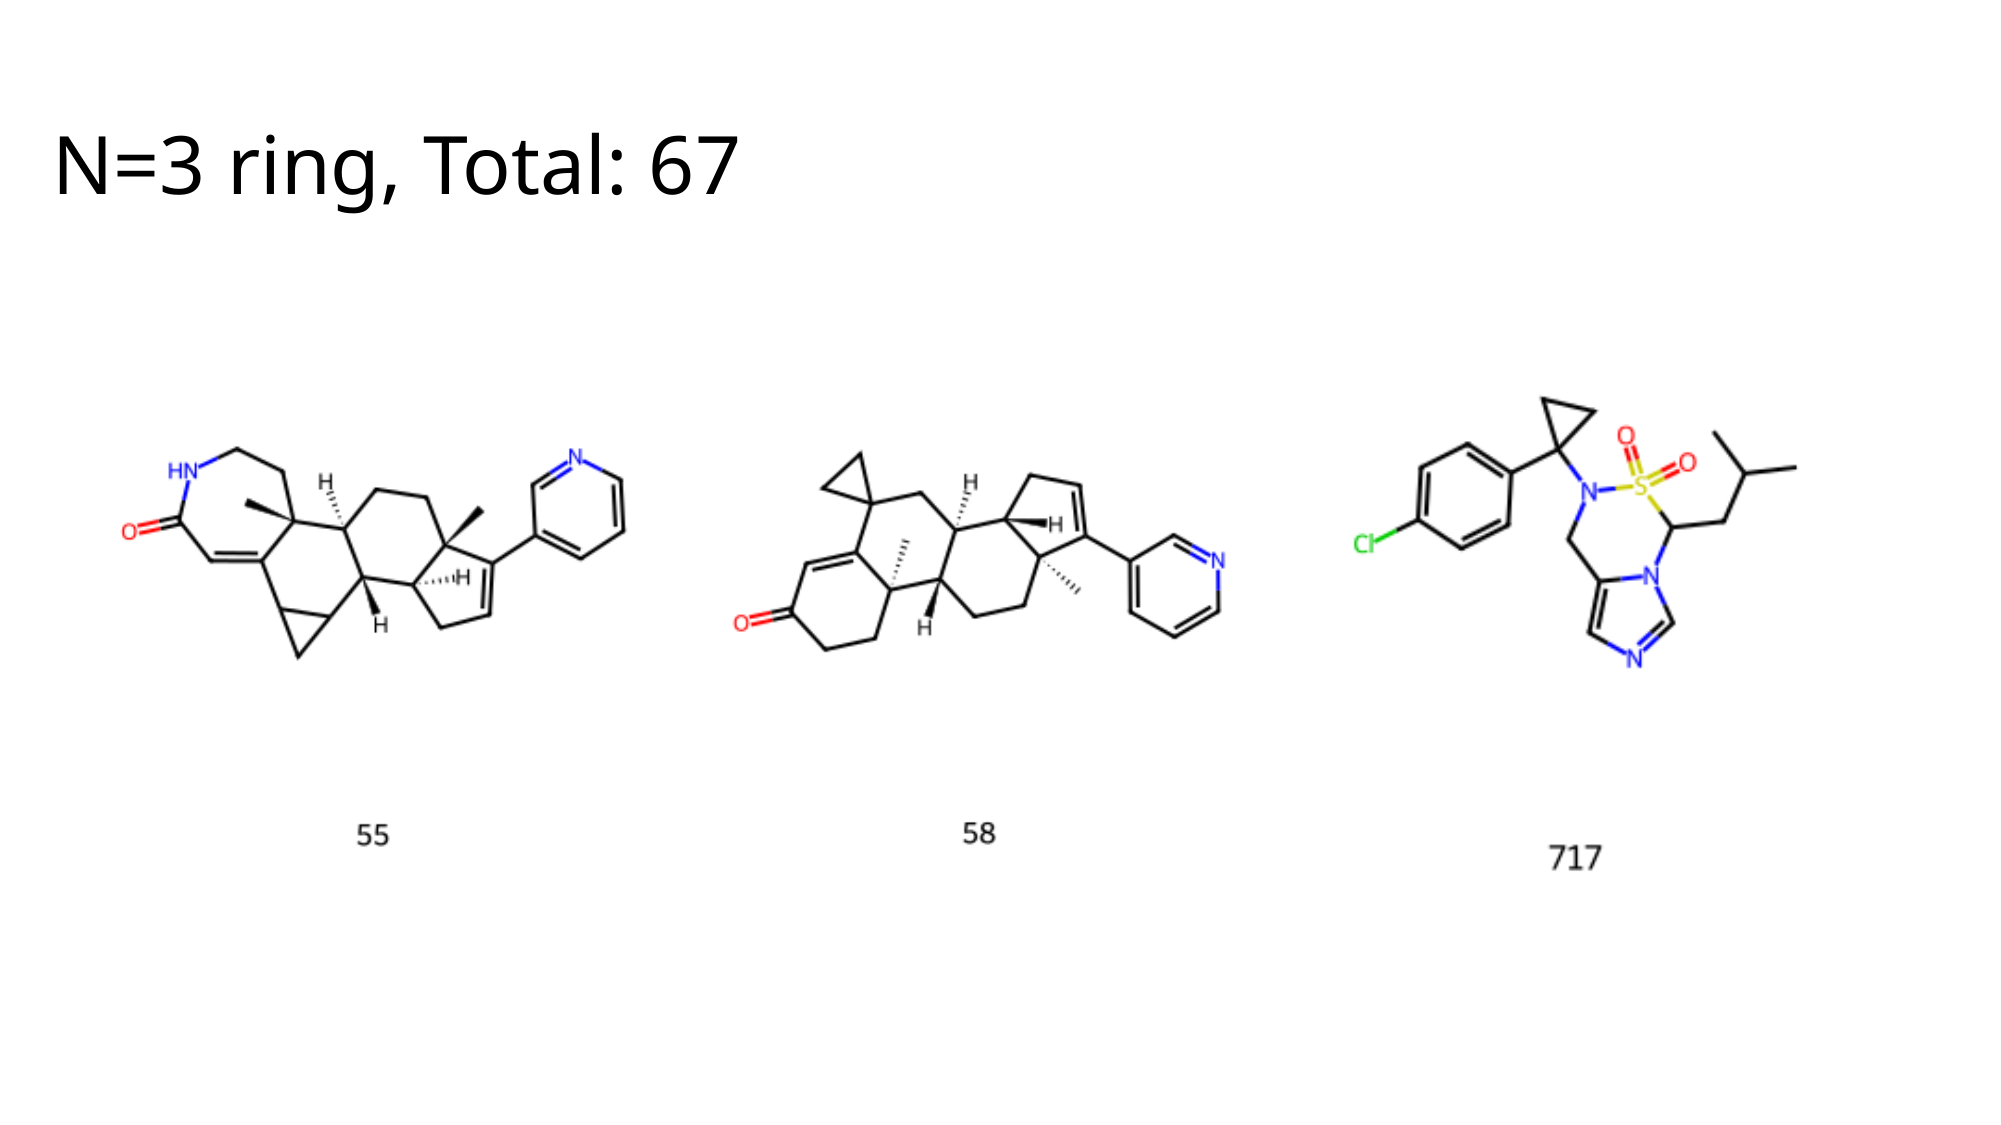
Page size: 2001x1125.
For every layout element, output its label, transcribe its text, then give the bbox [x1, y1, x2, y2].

picture [719, 302, 1243, 858]
picture [1336, 246, 1820, 886]
picture [95, 302, 653, 860]
title N=3 ring, Total: 67 [37, 82, 800, 254]
